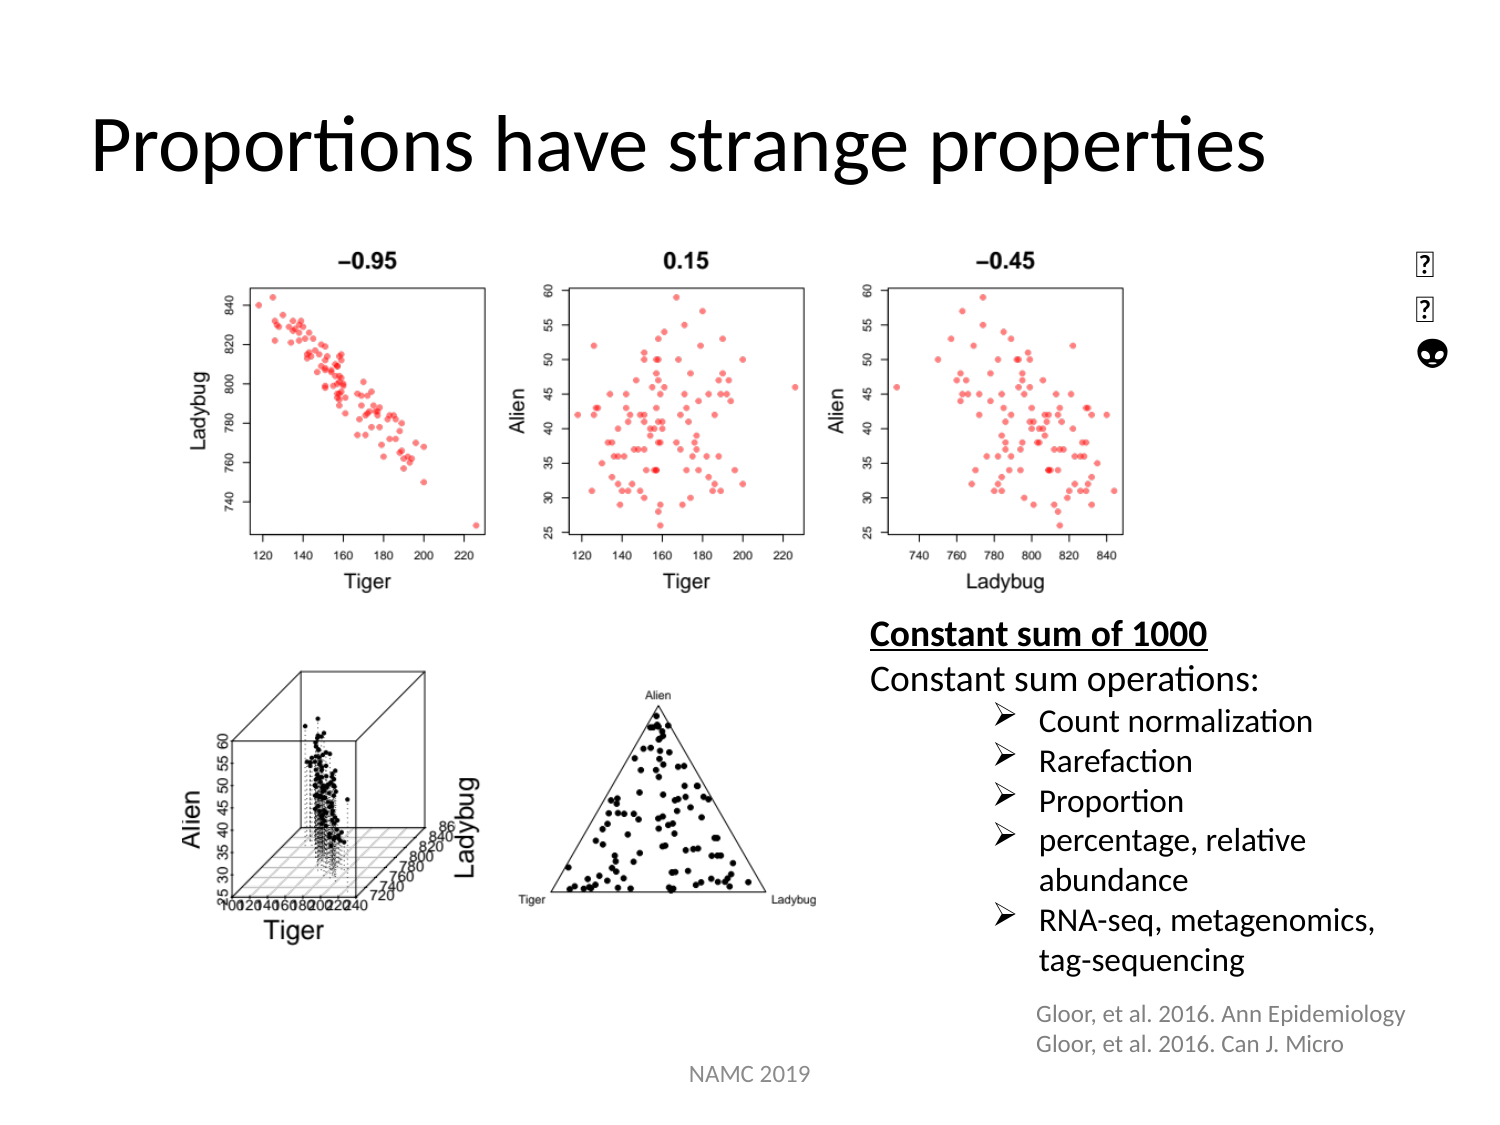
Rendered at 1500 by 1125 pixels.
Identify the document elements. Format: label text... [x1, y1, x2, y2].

text_box Constant sum of 1000 Constant sum operations: Count normalization Rarefaction Proportion percentage, relative abundance RNA-seq, metagenomics, tag-sequencing [855, 601, 1449, 986]
title Proportions have strange properties [75, 45, 1425, 233]
footer NAMC 2019 [512, 1042, 988, 1103]
text_box Gloor, et al. 2016. Ann Epidemiology Gloor, et al. 2016. Can J. Micro [1021, 990, 1422, 1065]
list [181, 232, 1138, 976]
text_box 🐯 🐞 👽 [1400, 232, 1482, 383]
